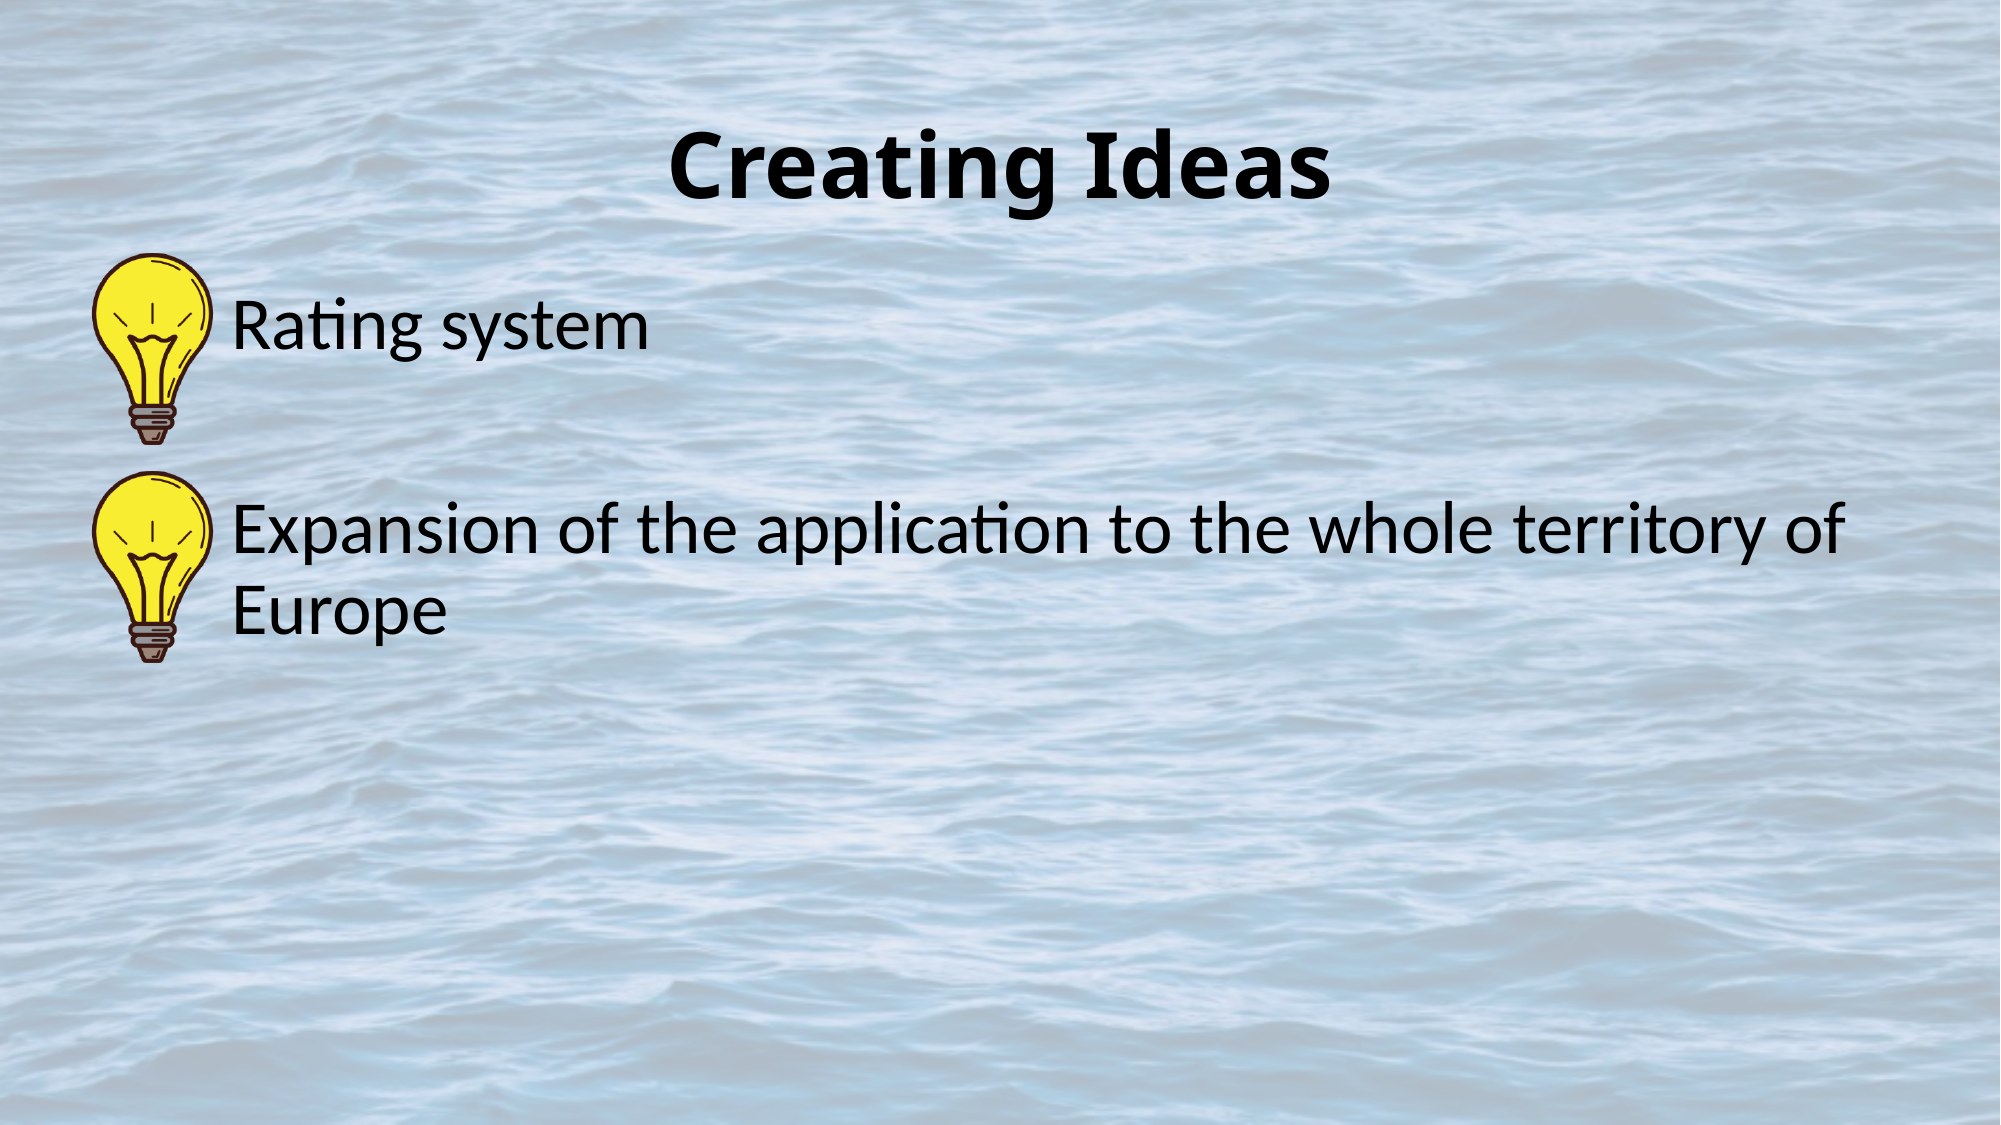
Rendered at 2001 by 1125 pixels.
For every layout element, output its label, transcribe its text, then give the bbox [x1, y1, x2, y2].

picture [23, 217, 280, 691]
title Creating Ideas [137, 59, 1863, 277]
list Rating system Expansion of the application to the whole territory of Europe [216, 277, 1942, 992]
